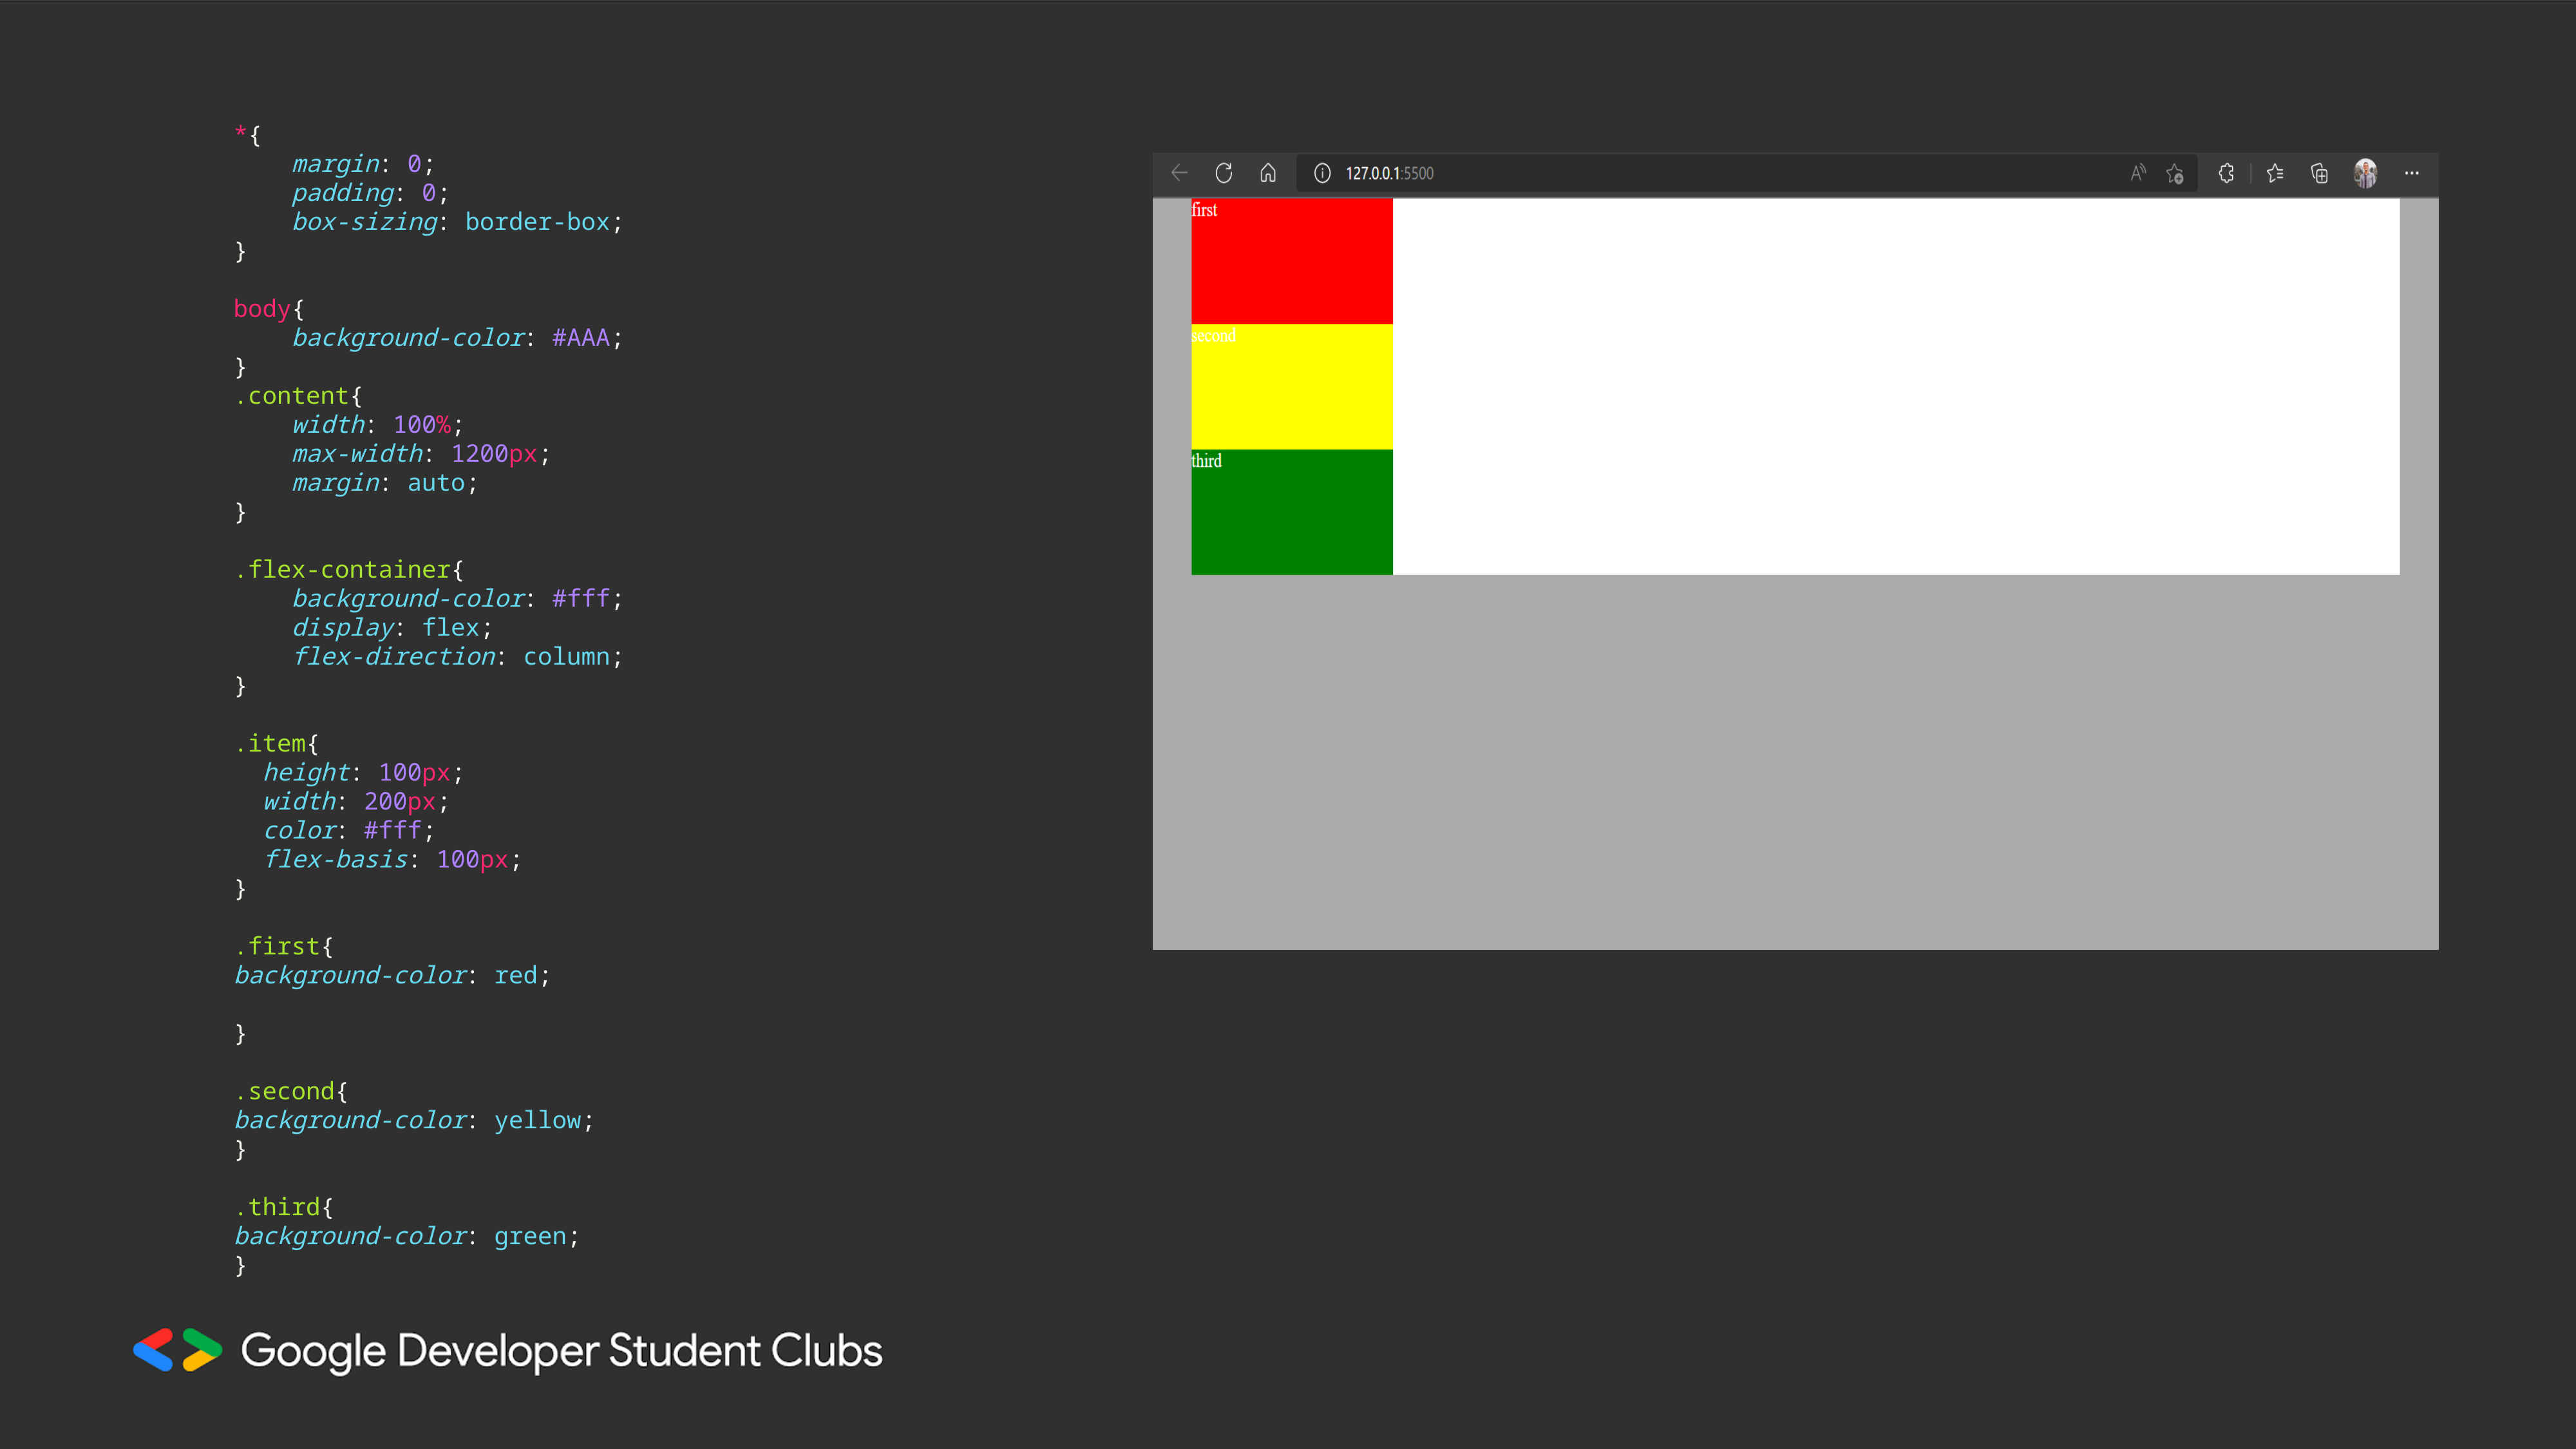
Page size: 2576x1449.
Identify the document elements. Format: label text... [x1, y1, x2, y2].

text_box *{ margin: 0; padding: 0; box-sizing: border-box; } body{ background-color: #AAA; } .content{ width: 100%; max-width: 1200px; margin: auto; } .flex-container{ background-color: #fff; display: flex; flex-direction: column; } .item{ height: 100px; width: 200px; color: #fff; flex-basis: 100px; } .first{ background-color: red; } .second{ background-color: yellow; } .third{ background-color: green; } [223, 114, 935, 1283]
picture [0, 0, 2576, 1449]
